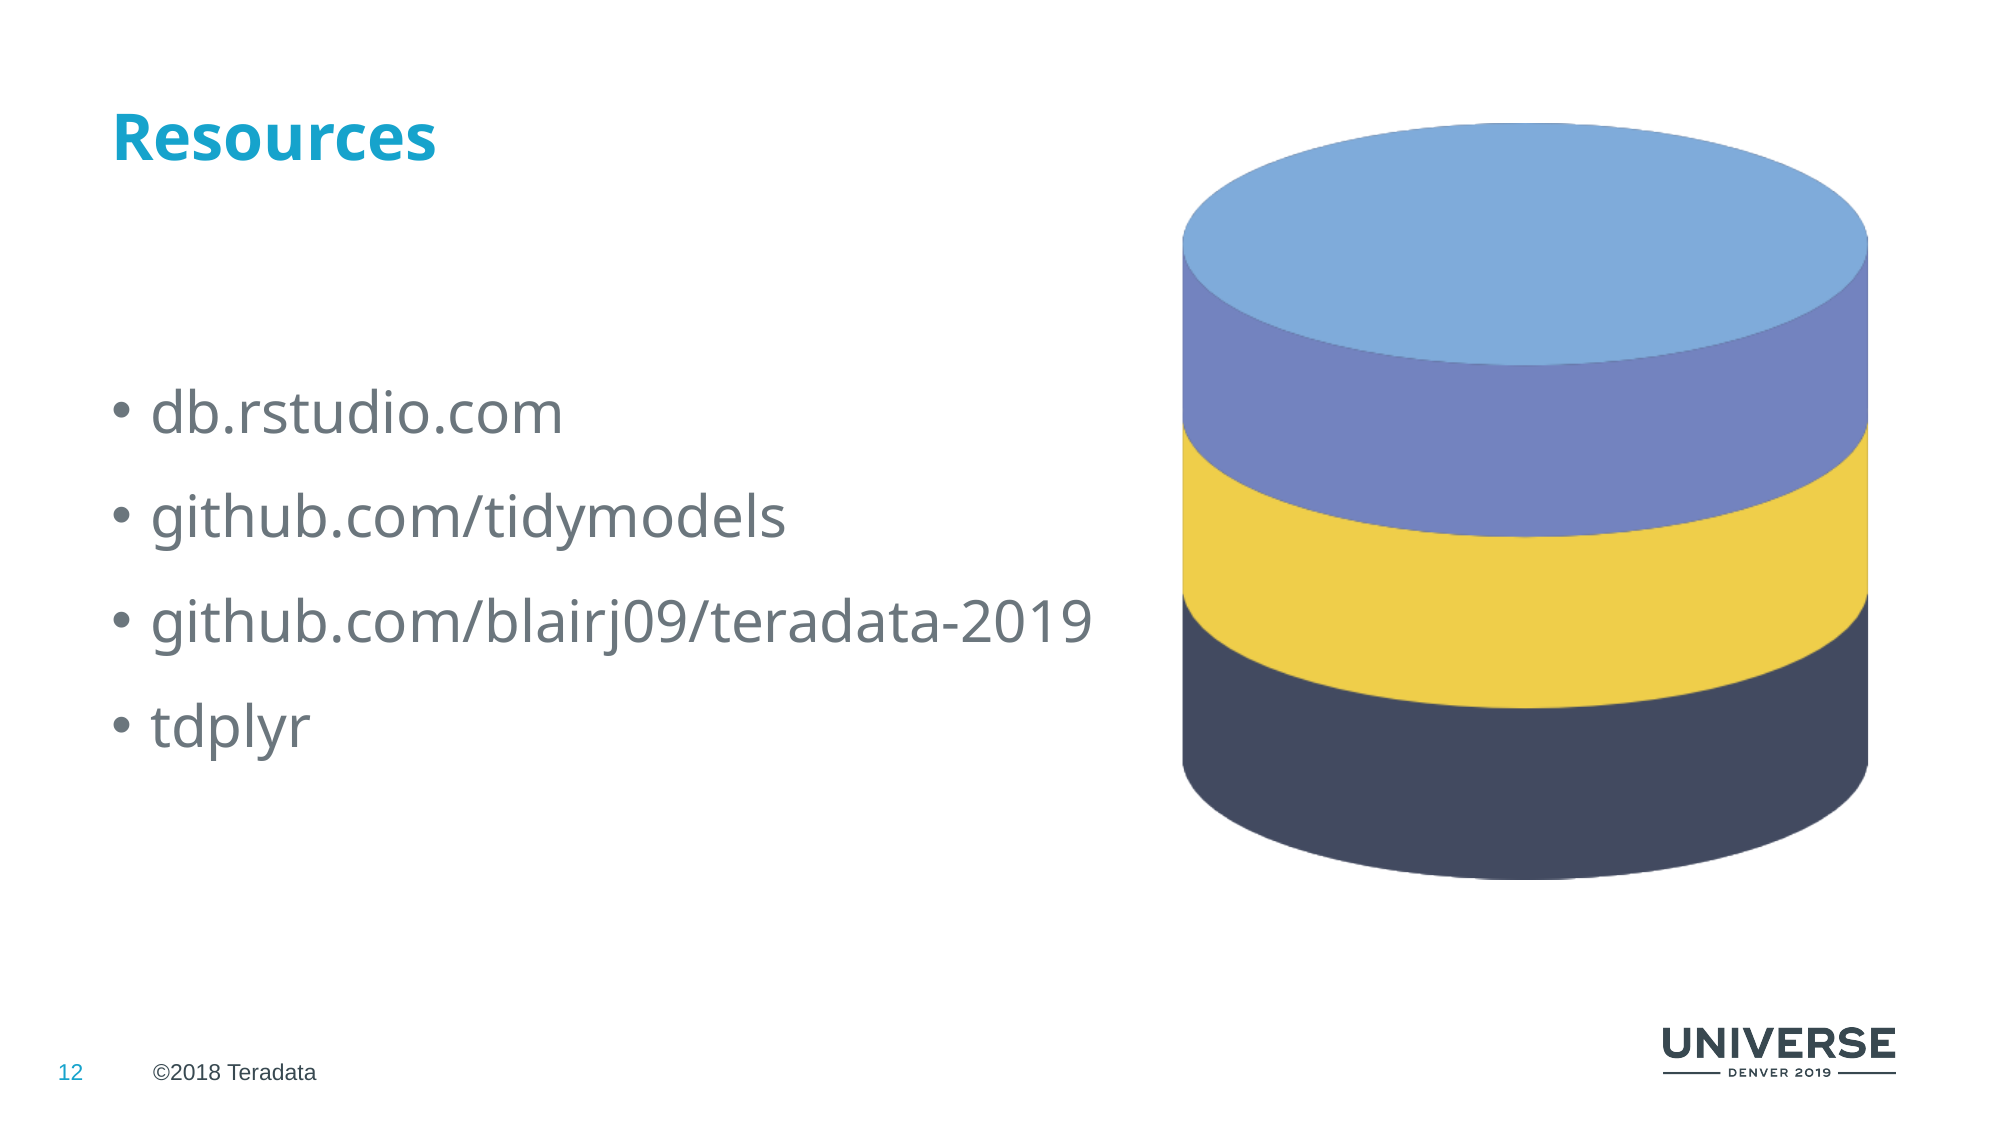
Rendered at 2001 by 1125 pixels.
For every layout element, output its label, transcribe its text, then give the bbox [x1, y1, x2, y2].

title Resources [96, 64, 1822, 183]
list db.rstudio.com github.com/tidymodels github.com/blairj09/teradata-2019 tdplyr [96, 262, 1243, 1019]
picture [1663, 1027, 1896, 1077]
picture [1147, 123, 1904, 880]
slide_number ©2018 Teradata [153, 1057, 604, 1086]
